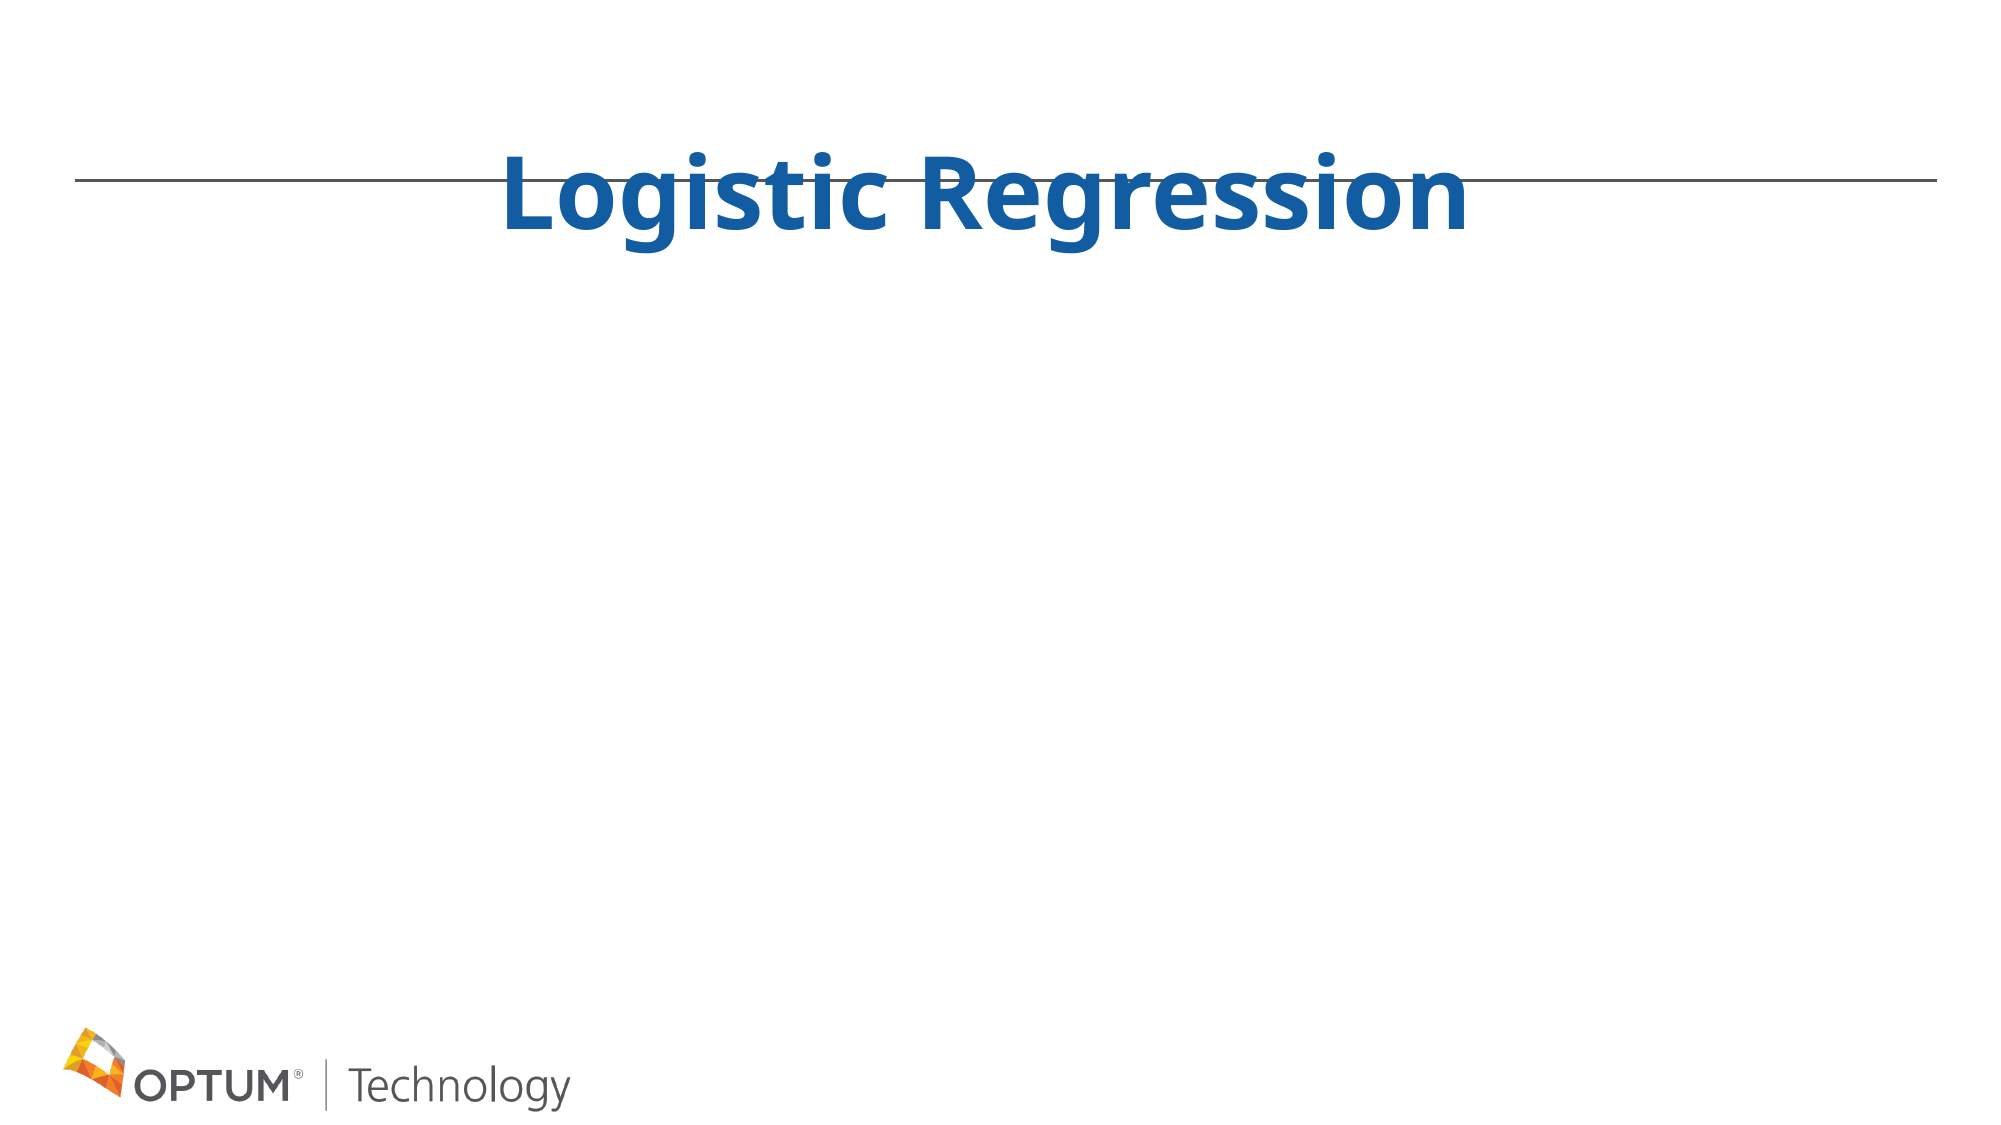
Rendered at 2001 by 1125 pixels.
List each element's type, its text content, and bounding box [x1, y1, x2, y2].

text_box Logistic Regression [0, 109, 1985, 259]
